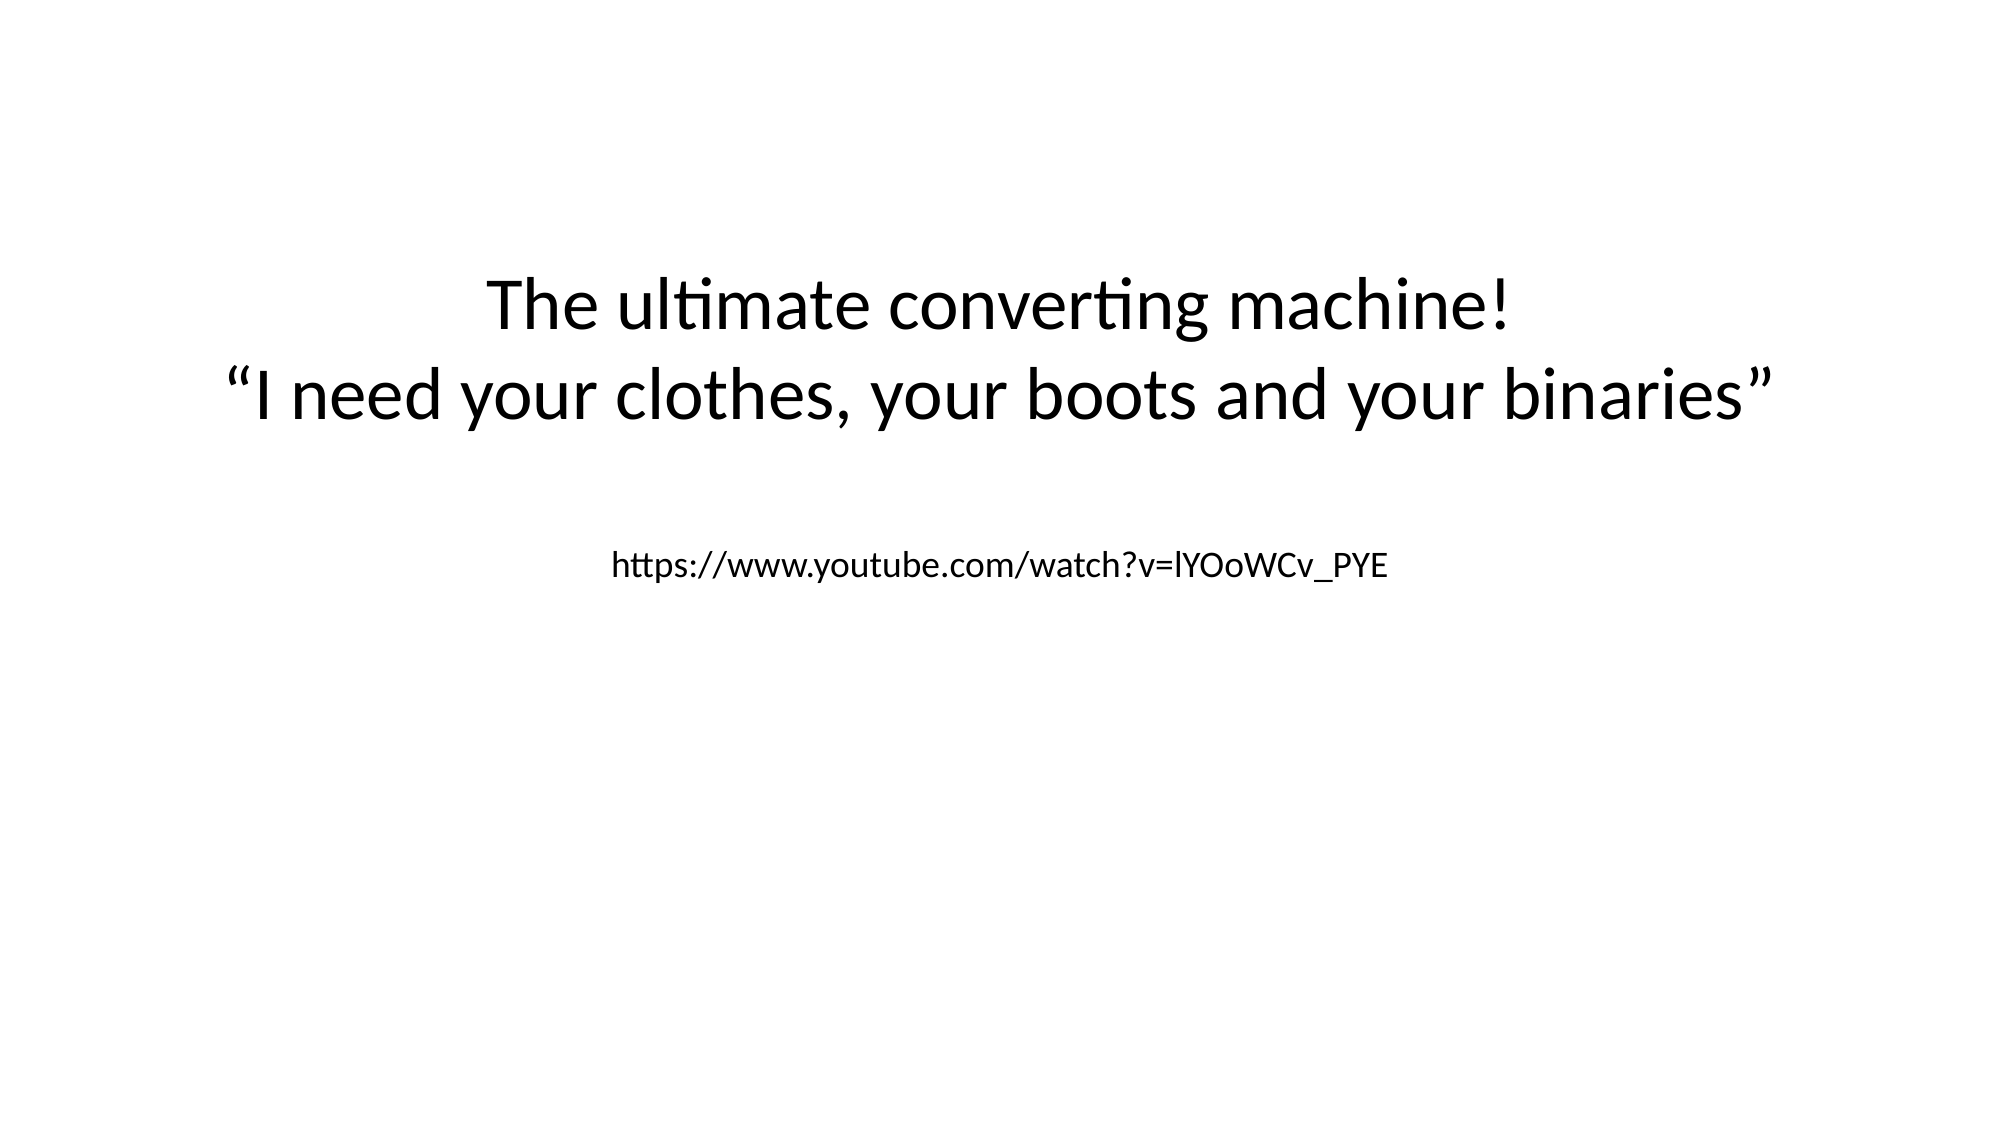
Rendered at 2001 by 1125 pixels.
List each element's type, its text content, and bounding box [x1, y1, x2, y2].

text_box The ultimate converting machine! “I need your clothes, your boots and your binaries” [159, 247, 1841, 442]
text_box https://www.youtube.com/watch?v=lYOoWCv_PYE [500, 532, 1500, 593]
